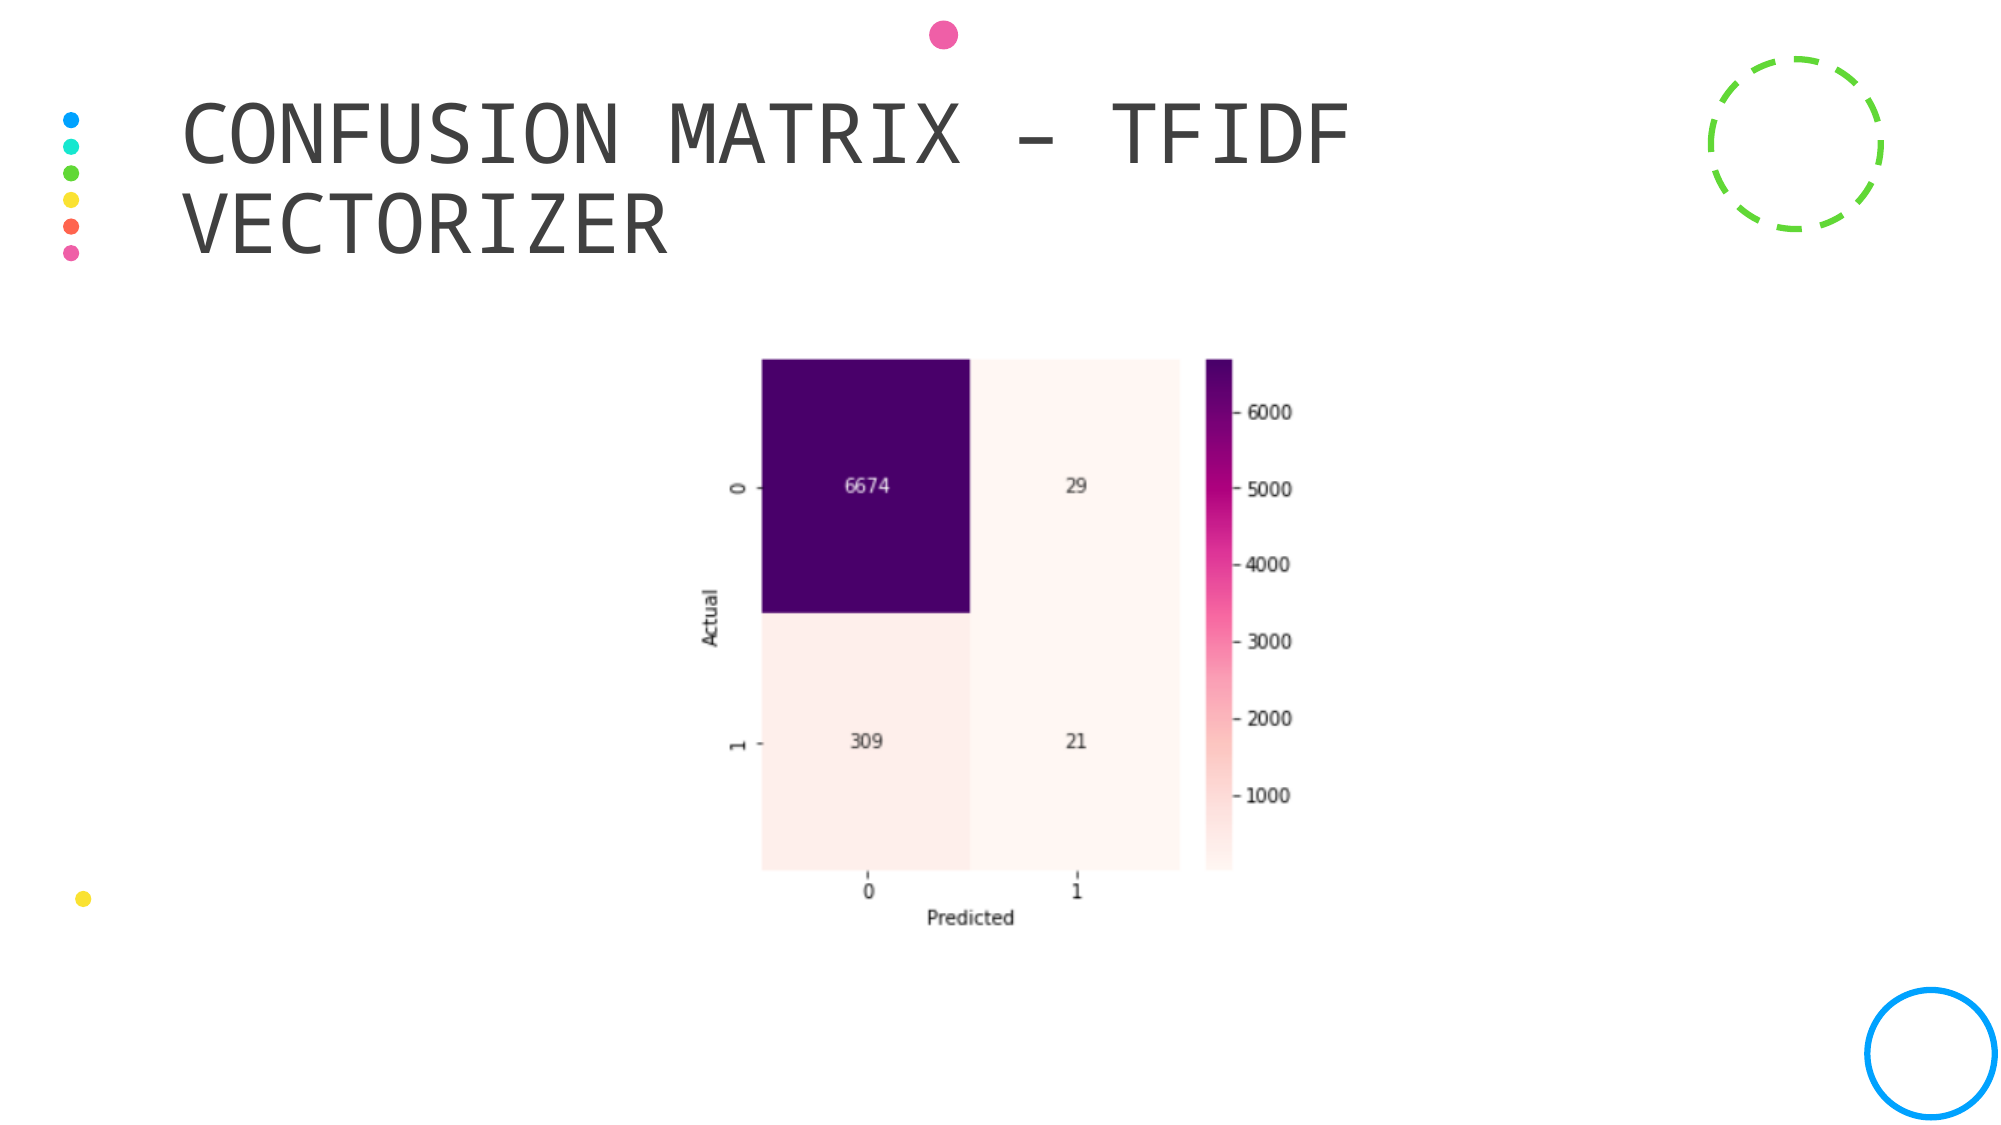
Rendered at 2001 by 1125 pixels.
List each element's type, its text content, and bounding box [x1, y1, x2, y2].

title Confusion matrix – tfidf vectorizer [180, 69, 1830, 294]
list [675, 345, 1335, 964]
